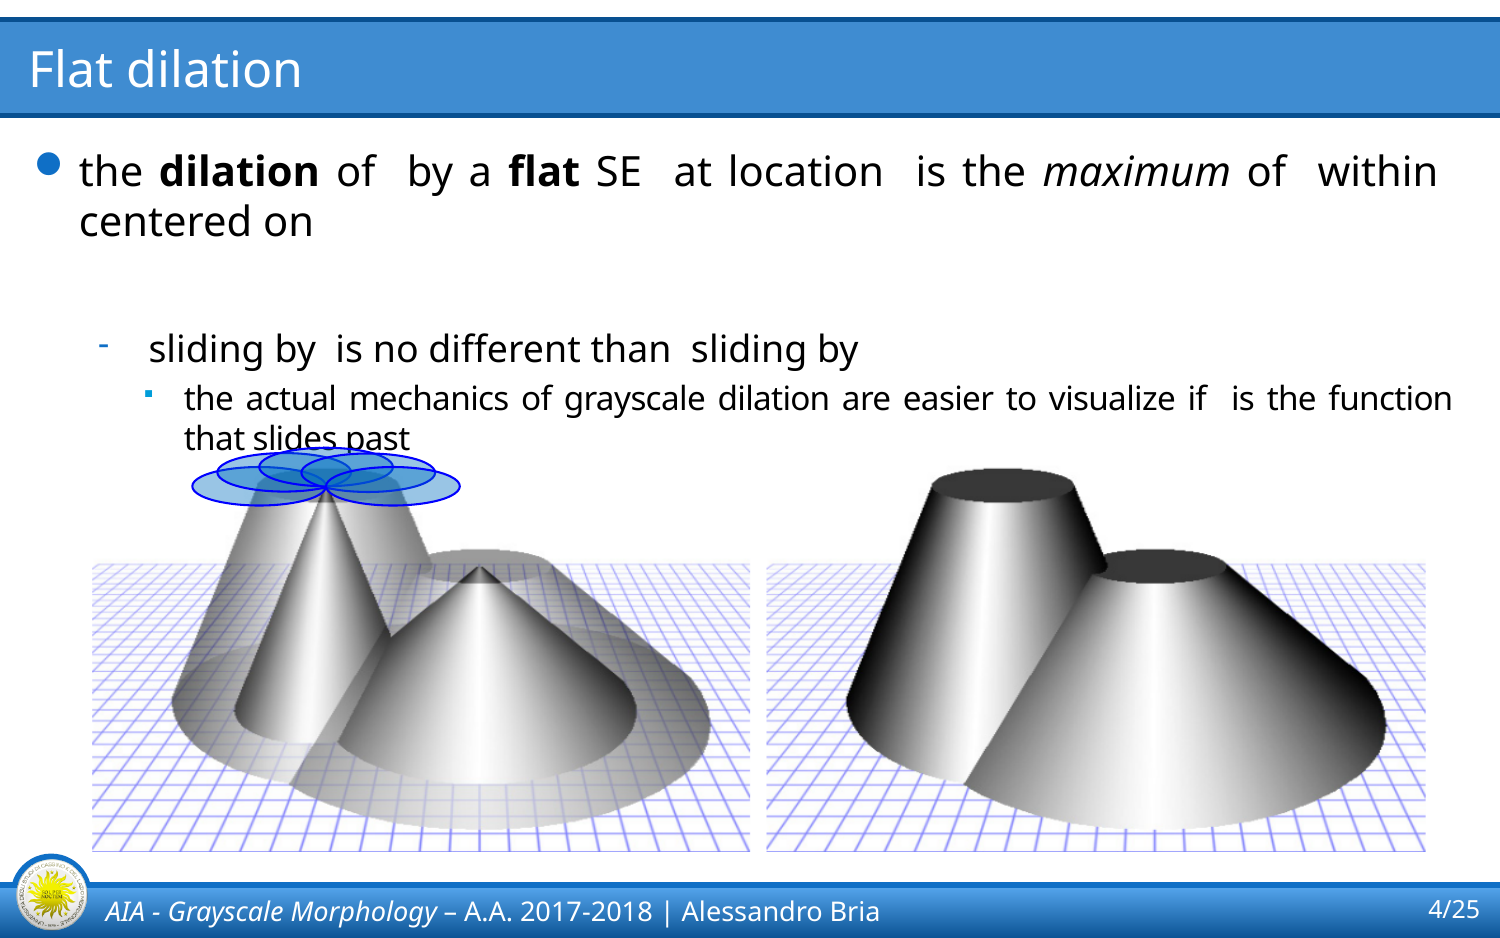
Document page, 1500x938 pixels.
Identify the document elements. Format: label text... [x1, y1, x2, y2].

title Flat dilation [0, 18, 1500, 117]
picture [15, 858, 88, 931]
text_box [284, 447, 368, 452]
picture [58, 452, 1455, 852]
